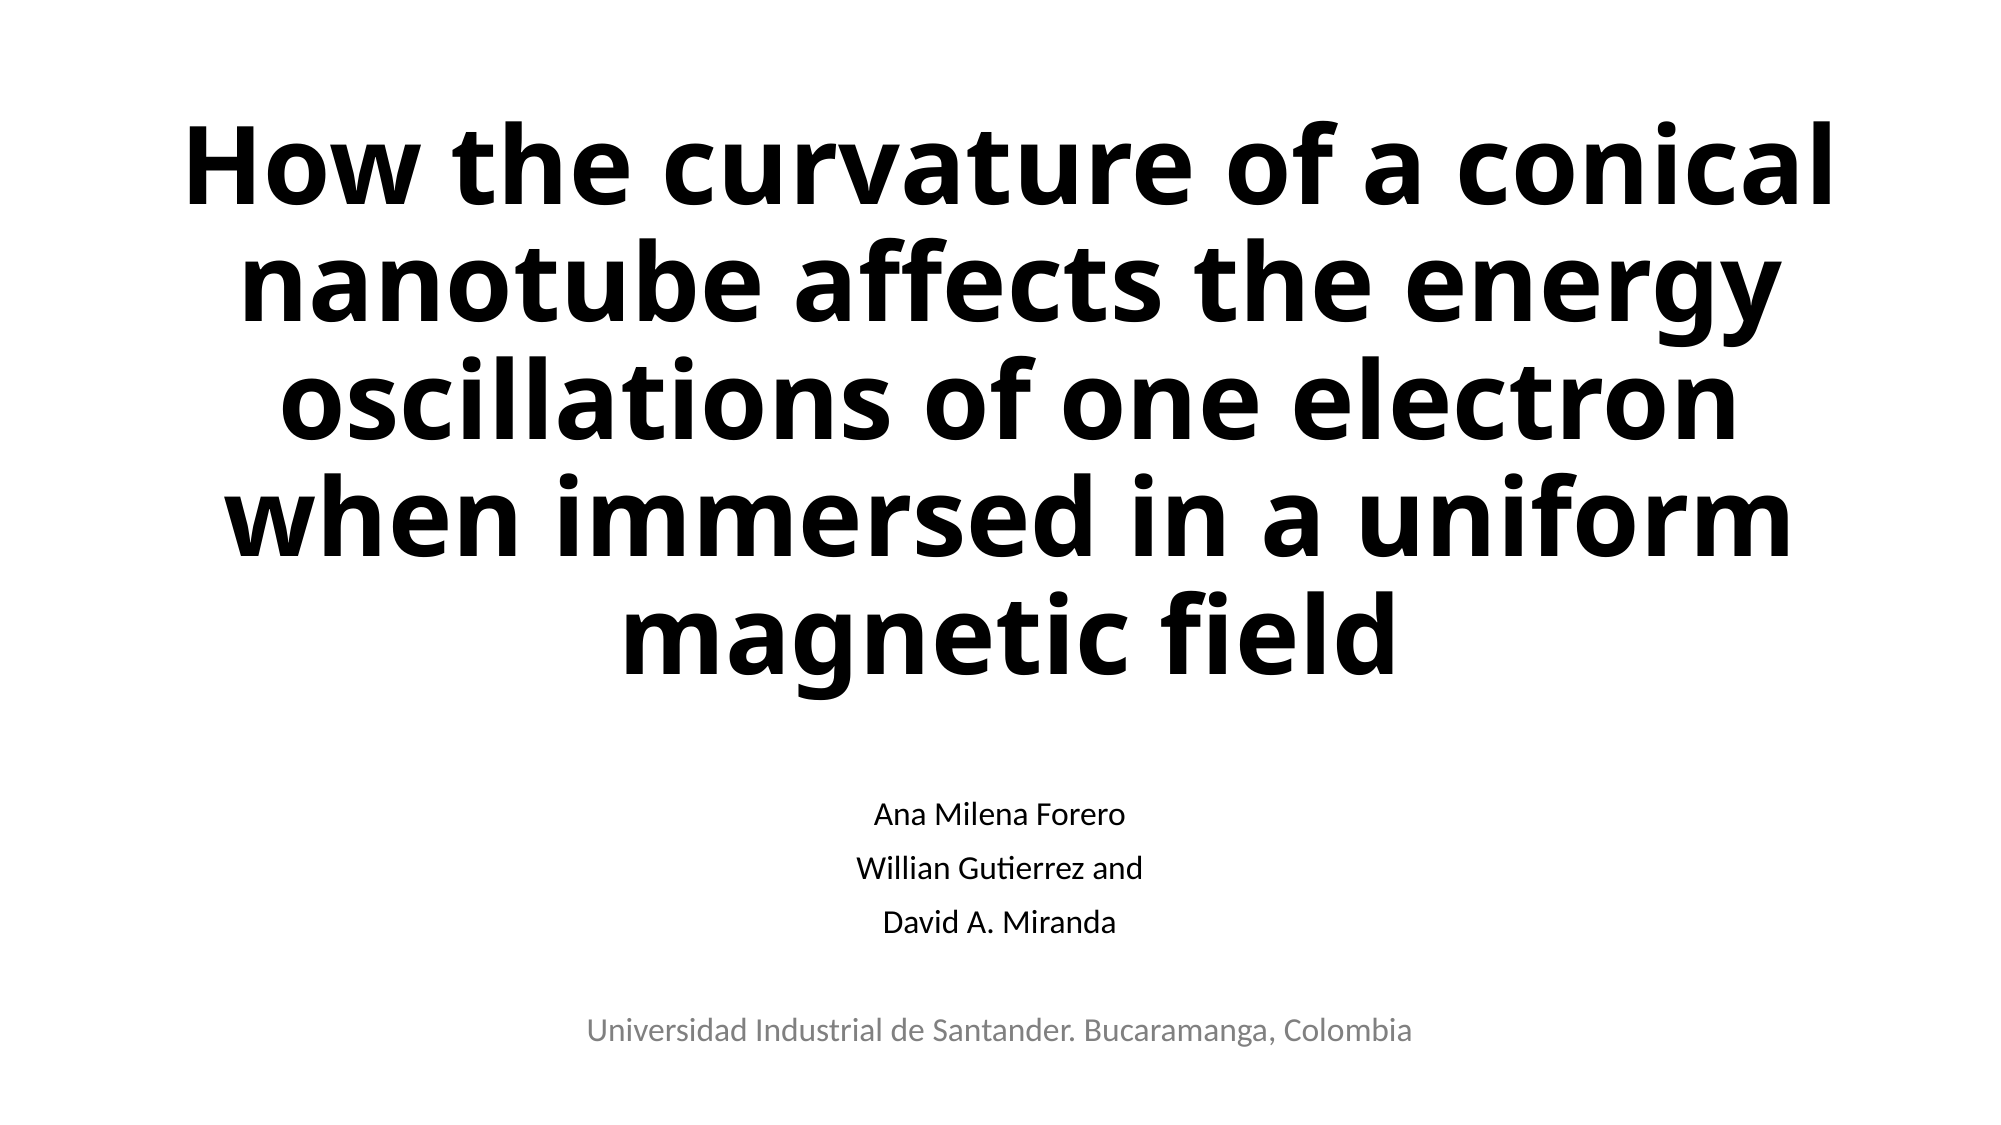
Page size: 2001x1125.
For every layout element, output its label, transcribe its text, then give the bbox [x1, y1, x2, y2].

subtitle Ana Milena Forero Willian Gutierrez and David A. Miranda Universidad Industrial de Santander. Bucaramanga, Colombia [249, 784, 1750, 1056]
title How the curvature of a conical nanotube affects the energy oscillations of one electron when immersed in a uniform magnetic field [165, 91, 1855, 706]
